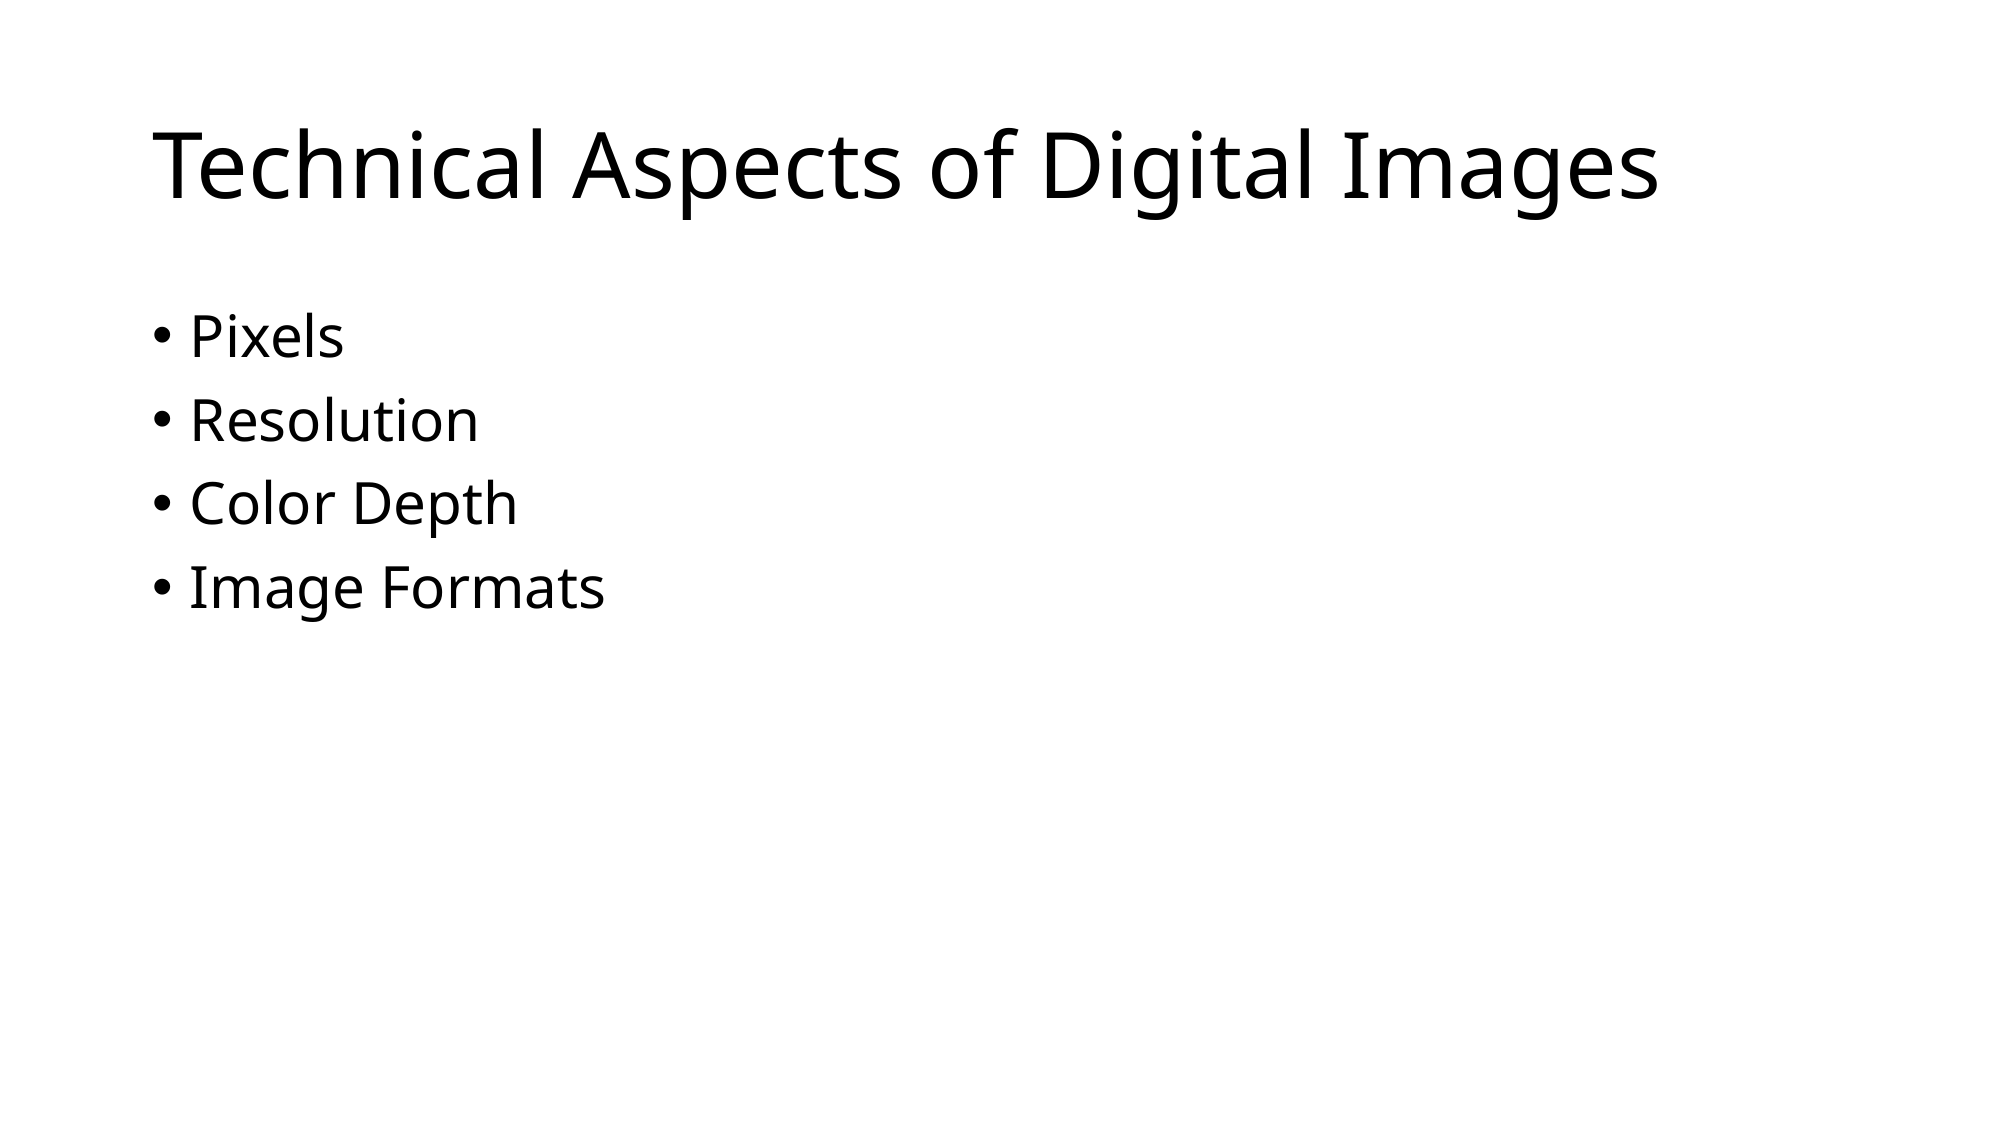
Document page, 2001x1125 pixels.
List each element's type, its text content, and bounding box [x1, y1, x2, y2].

title Technical Aspects of Digital Images [137, 59, 1863, 278]
list Pixels Resolution Color Depth Image Formats [137, 299, 1863, 1014]
